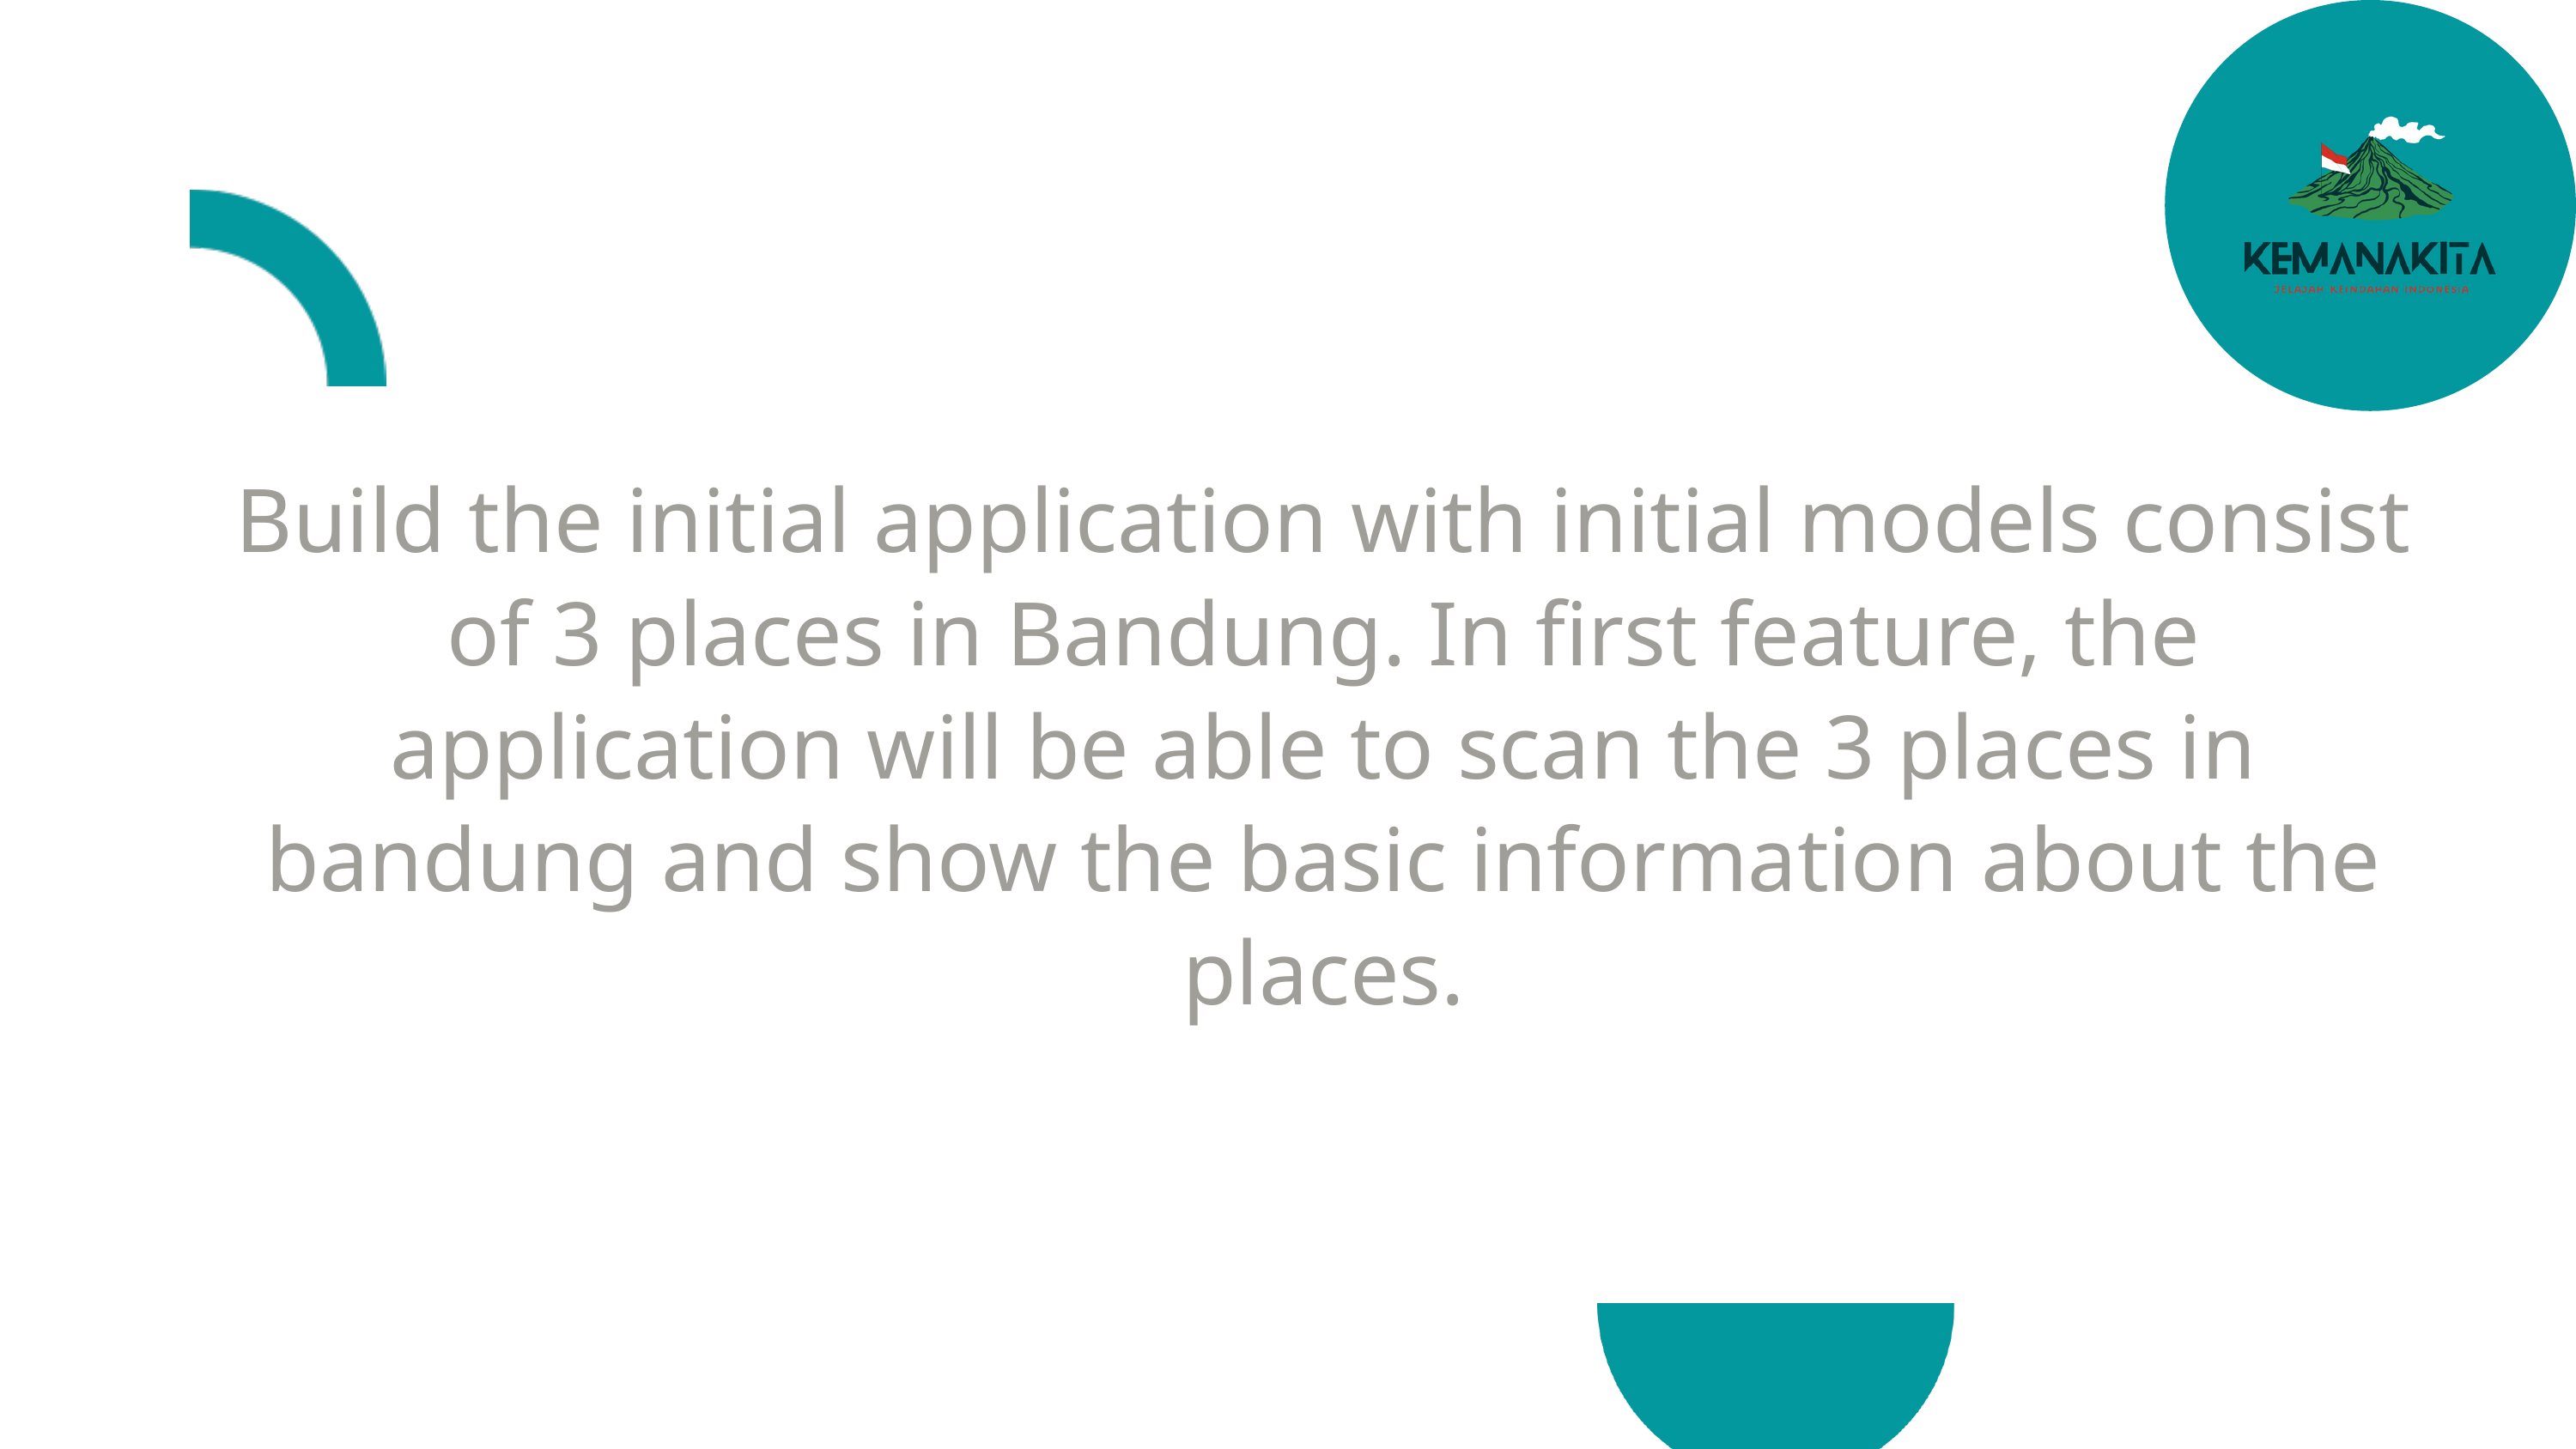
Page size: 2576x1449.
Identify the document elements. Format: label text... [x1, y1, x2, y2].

picture [190, 190, 386, 387]
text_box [2164, 0, 2576, 411]
text_box Build the initial application with initial models consist of 3 places in Bandung. In first feature, the application will be able to scan the 3 places in bandung and show the basic information about the places. [216, 457, 2432, 1153]
picture [1597, 1303, 1954, 1449]
